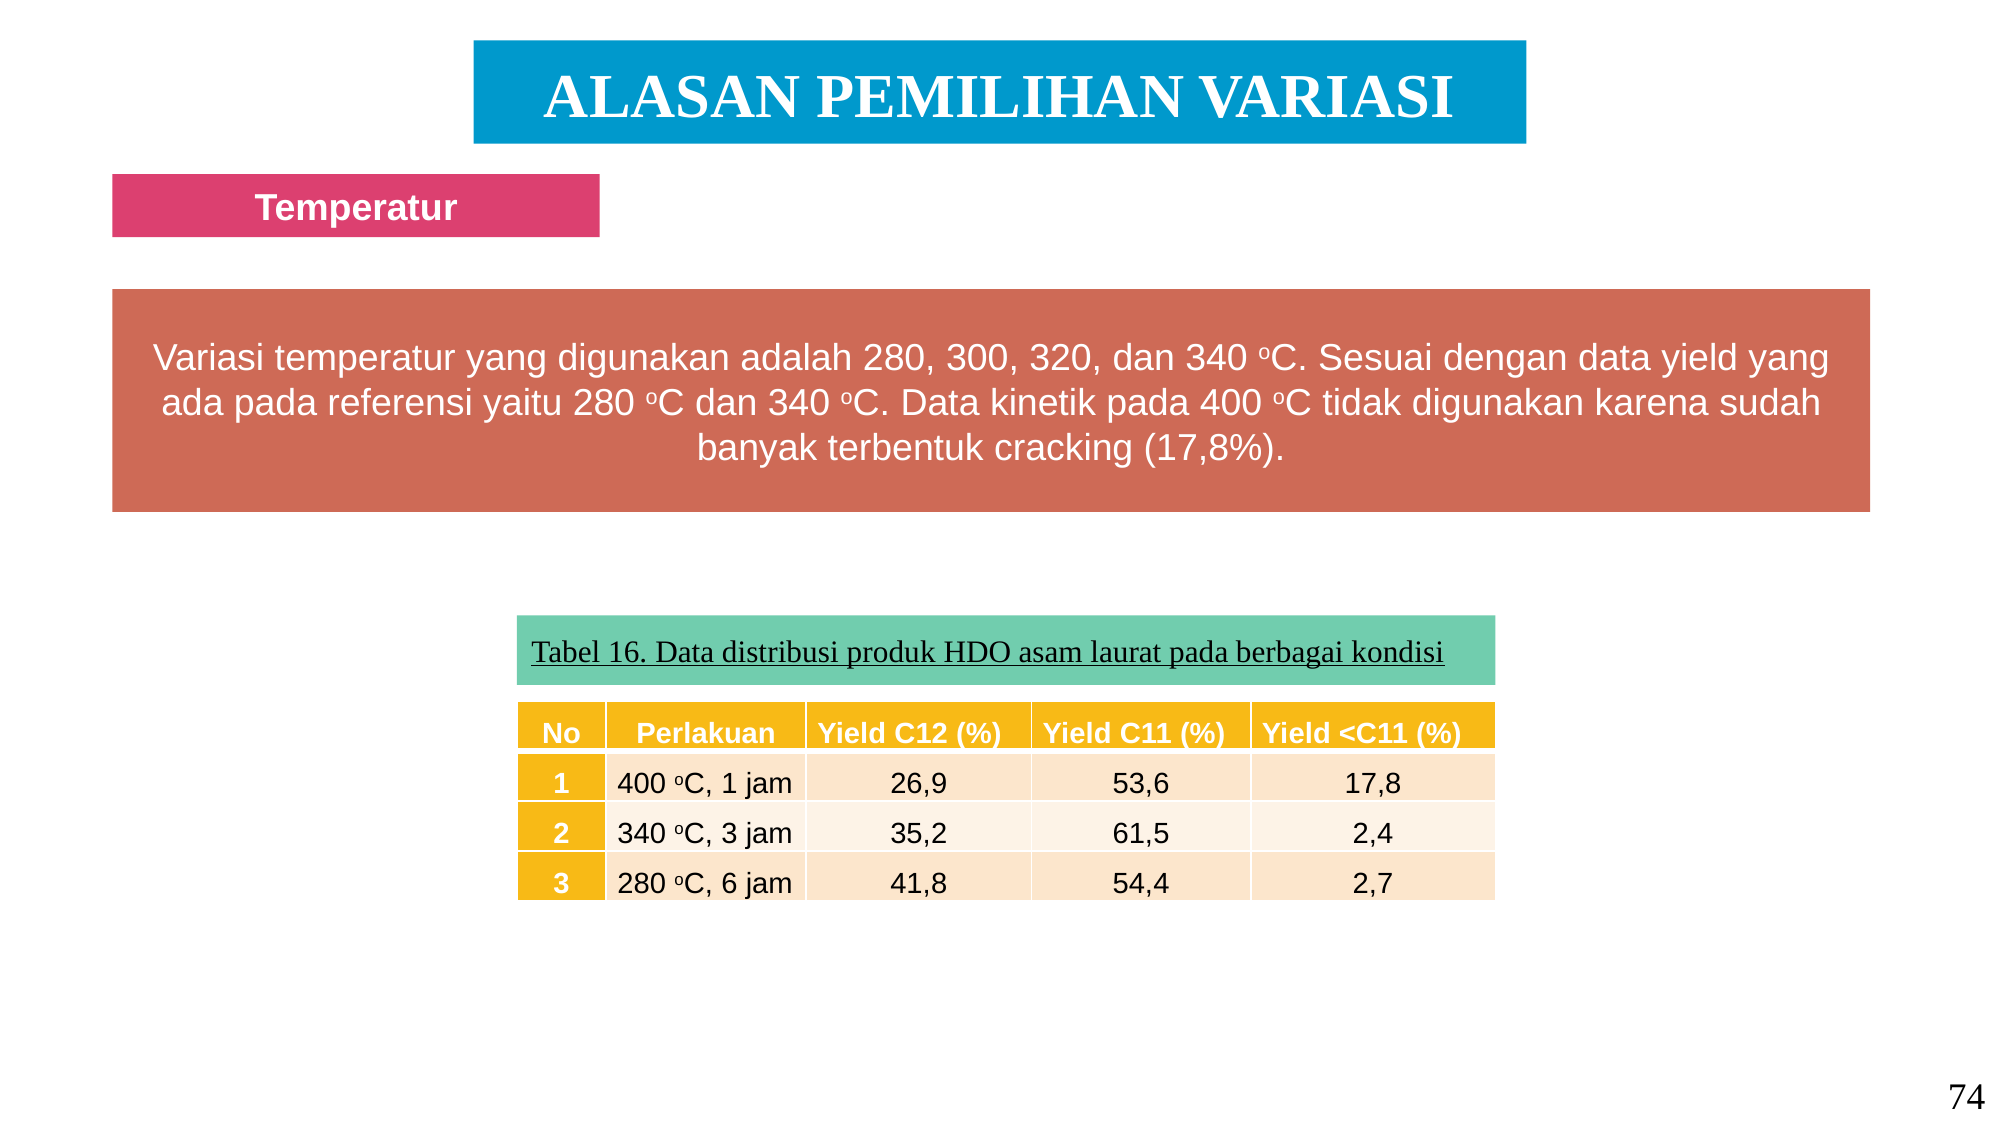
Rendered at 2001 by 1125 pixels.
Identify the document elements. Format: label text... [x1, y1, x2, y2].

table_cell 41,8 [807, 852, 1031, 900]
text_box Tabel 16. Data distribusi produk HDO asam laurat pada berbagai kondisi [516, 614, 1496, 686]
table_cell 53,6 [1032, 754, 1250, 800]
table_header Yield C11 (%) [1032, 702, 1250, 748]
table_cell 340 oC, 3 jam [607, 802, 805, 850]
table_cell 26,9 [807, 754, 1031, 800]
table_cell 280 oC, 6 jam [607, 852, 805, 900]
table_cell 54,4 [1032, 852, 1250, 900]
table_cell 3 [518, 852, 605, 900]
text_box Temperatur [111, 173, 601, 238]
table_header Yield <C11 (%) [1252, 702, 1495, 748]
table_header Yield C12 (%) [807, 702, 1031, 748]
text_box Variasi temperatur yang digunakan adalah 280, 300, 320, dan 340 oC. Sesuai dengan data yield yang ada pada referensi yaitu 280 oC dan 340 oC. Data kinetik pada 400 oC tidak digunakan karena sudah banyak terbentuk cracking (17,8%). [111, 288, 1871, 513]
table_cell 400 oC, 1 jam [607, 754, 805, 800]
table_header Perlakuan [607, 702, 805, 748]
table_header No [518, 702, 605, 748]
text_box ALASAN PEMILIHAN VARIASI [473, 39, 1527, 145]
table_cell 35,2 [807, 802, 1031, 850]
table_cell 1 [518, 754, 605, 800]
table_cell 2 [518, 802, 605, 850]
table_cell 61,5 [1032, 802, 1250, 850]
table_cell 2,4 [1252, 802, 1495, 850]
table_cell 2,7 [1252, 852, 1495, 900]
table_cell 17,8 [1252, 754, 1495, 800]
